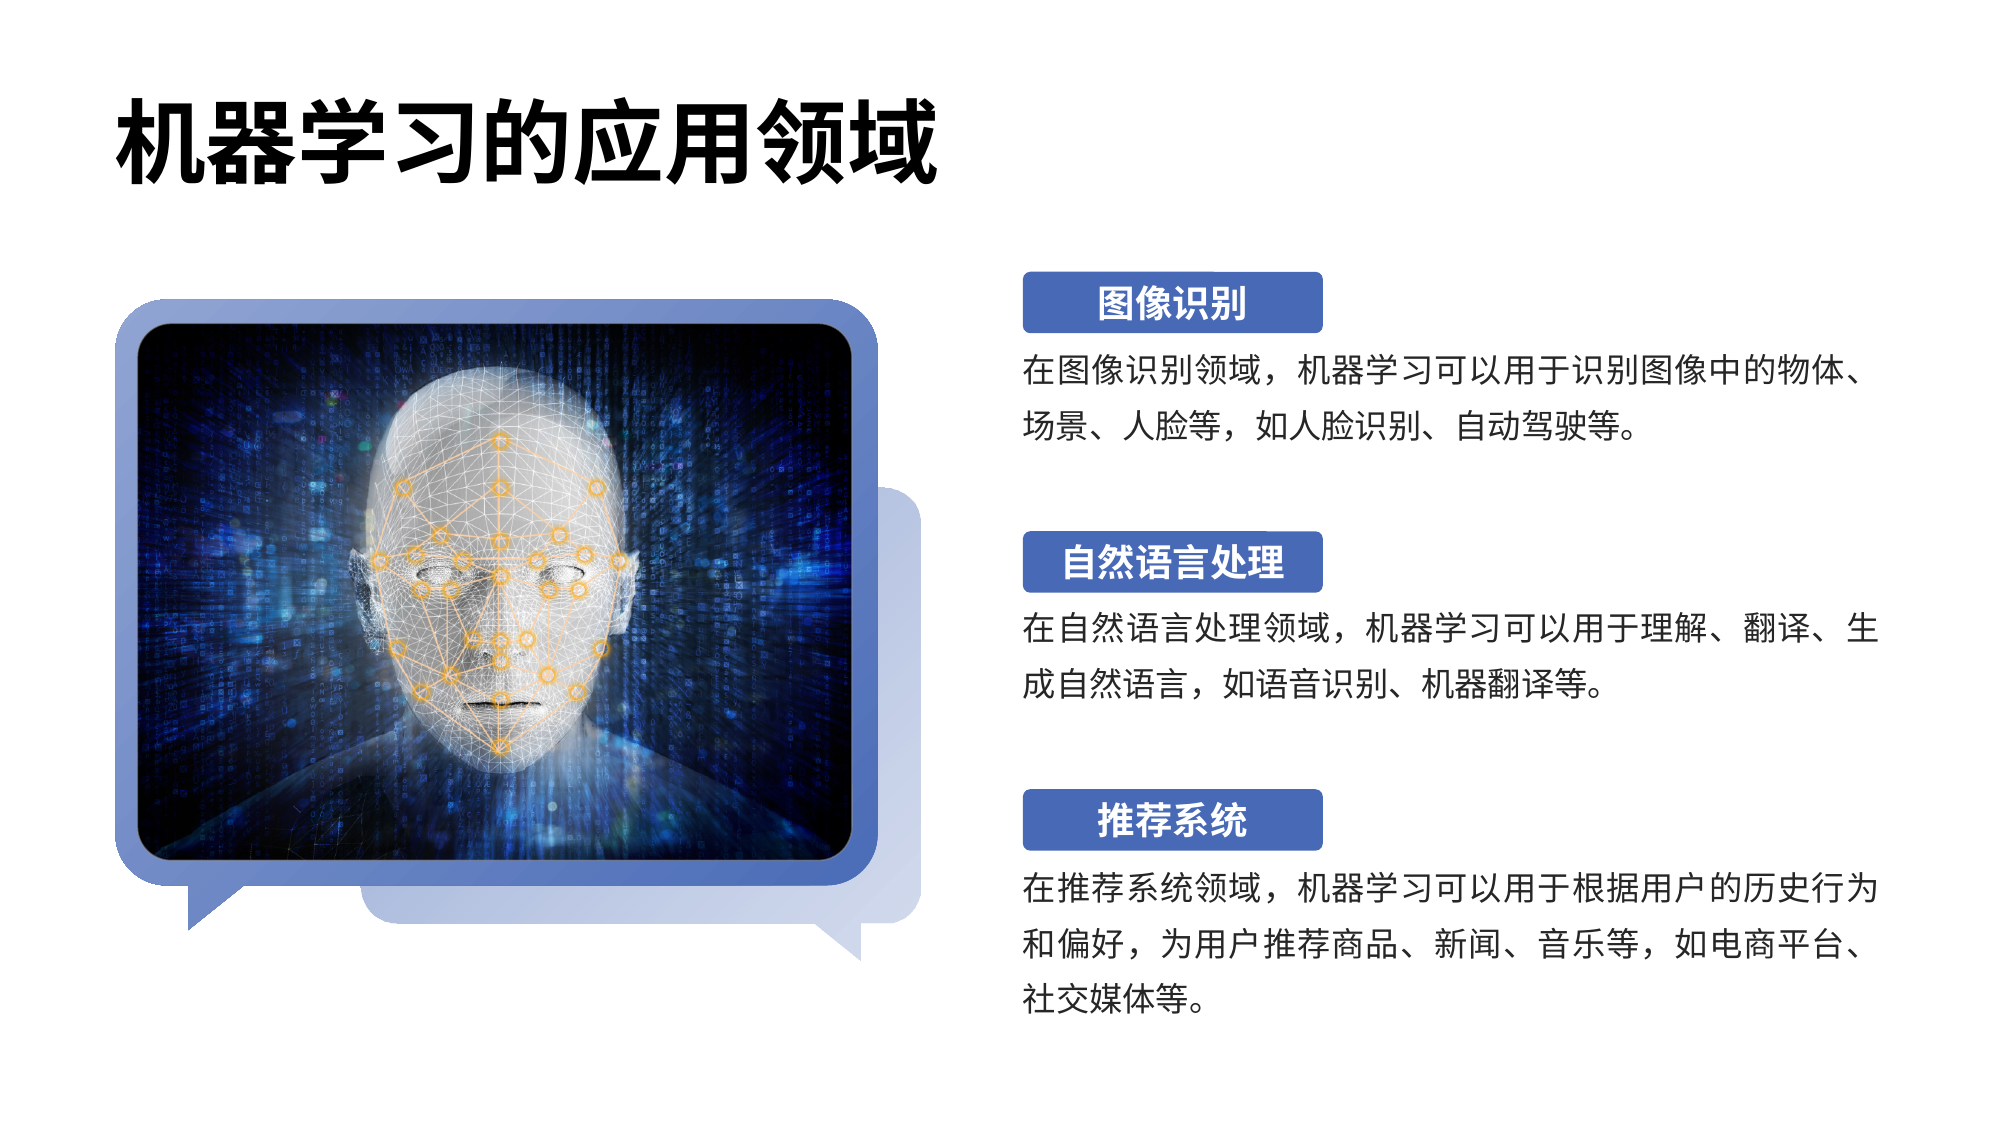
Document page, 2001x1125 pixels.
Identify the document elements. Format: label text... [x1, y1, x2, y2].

text_box [359, 486, 922, 963]
text_box 在推荐系统领域，机器学习可以用于根据用户的历史行为和偏好，为用户推荐商品、新闻、音乐等，如电商平台、社交媒体等。 [1022, 850, 1882, 1029]
text_box 在自然语言处理领域，机器学习可以用于理解、翻译、生成自然语言，如语音识别、机器翻译等。 [1022, 591, 1882, 770]
text_box [114, 298, 879, 933]
text_box 图像识别 [1021, 270, 1324, 333]
picture [137, 323, 852, 861]
text_box 推荐系统 [1021, 788, 1324, 850]
text_box 自然语言处理 [1021, 530, 1324, 591]
text_box 在图像识别领域，机器学习可以用于识别图像中的物体、场景、人脸等，如人脸识别、自动驾驶等。 [1022, 333, 1881, 512]
title 机器学习的应用领域 [114, 64, 1886, 195]
